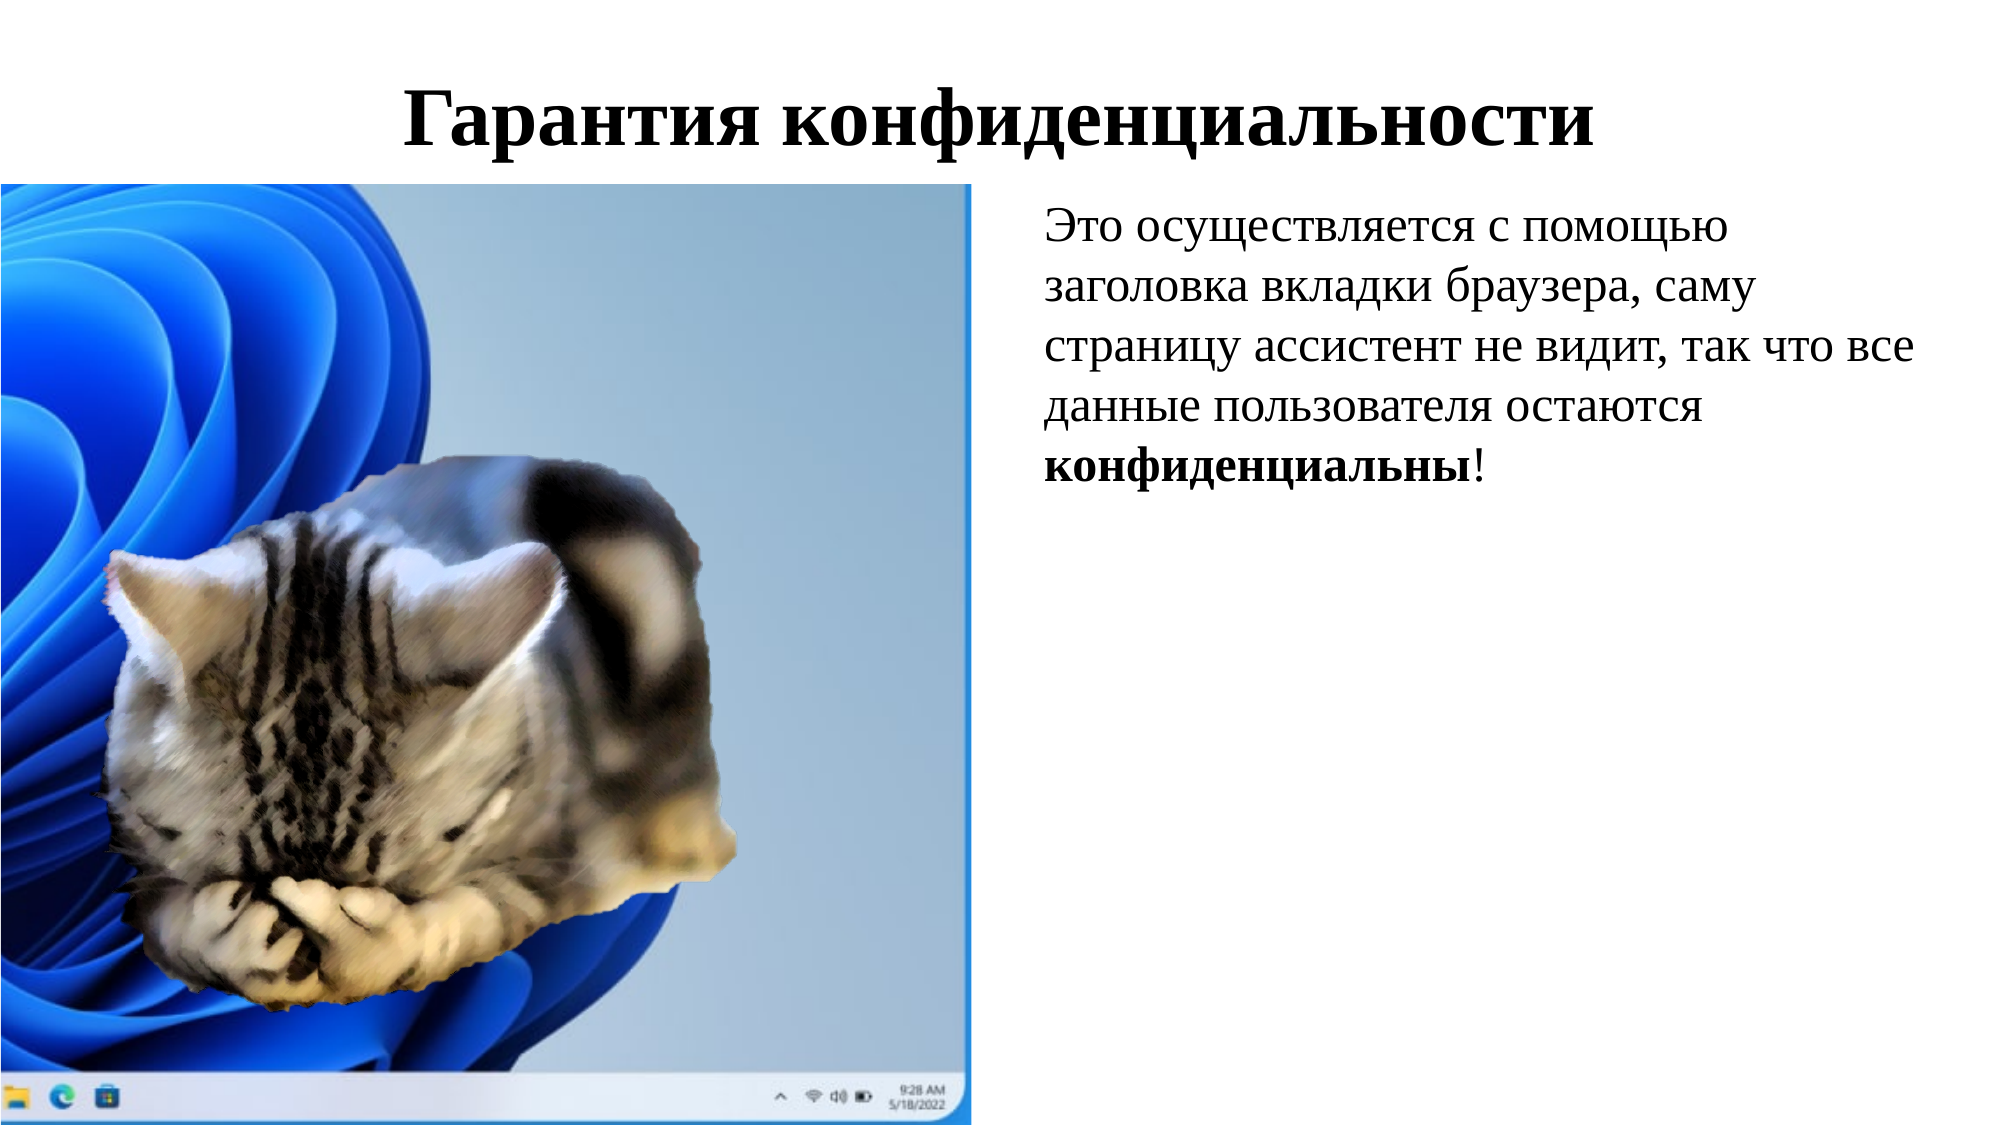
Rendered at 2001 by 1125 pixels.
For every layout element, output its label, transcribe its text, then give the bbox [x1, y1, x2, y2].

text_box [0, 184, 972, 1125]
text_box Гарантия конфиденциальности [66, 54, 1933, 170]
text_box Это осуществляется с помощью заголовка вкладки браузера, саму страницу ассистент не видит, так что все данные пользователя остаются конфиденциальны! [1029, 184, 1933, 500]
